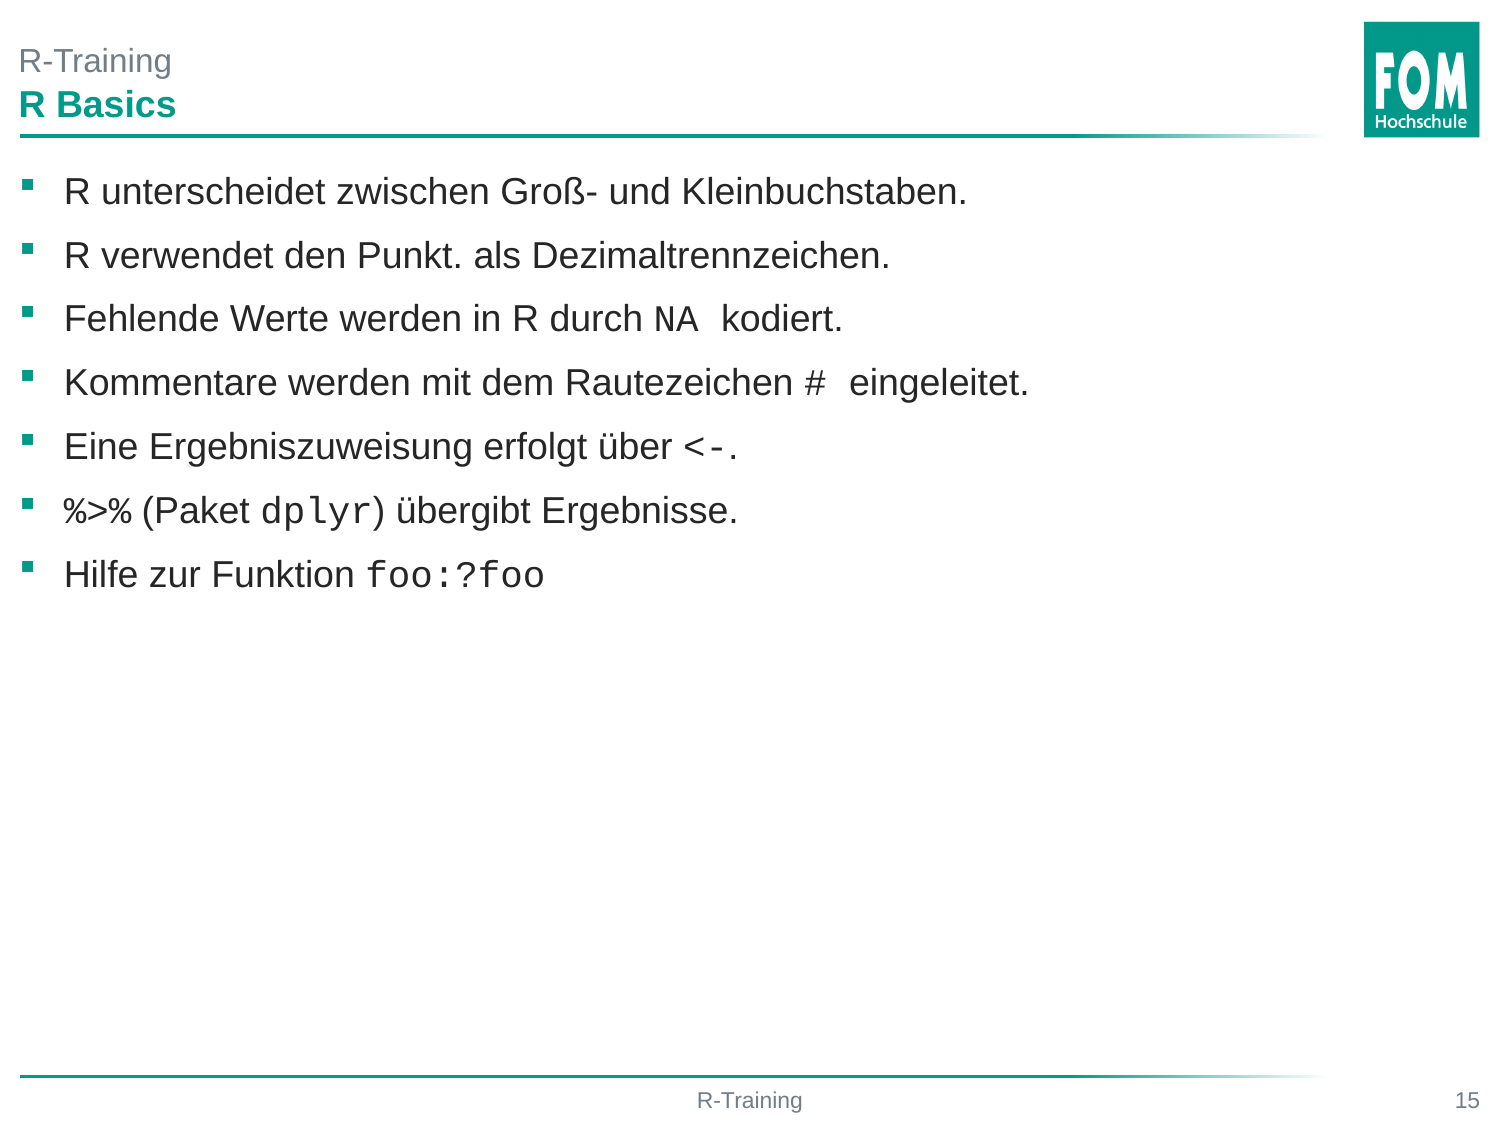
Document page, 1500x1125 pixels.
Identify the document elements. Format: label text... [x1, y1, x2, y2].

slide_number 15 [1245, 1078, 1495, 1125]
title R-Training [3, 28, 1306, 72]
footer R-Training [293, 1078, 1207, 1125]
list R Basics [3, 72, 1308, 132]
picture [1363, 21, 1480, 138]
list R unterscheidet zwischen Groß- und Kleinbuchstaben. R verwendet den Punkt. als Dezimaltrennzeichen. Fehlende Werte werden in R durch NA kodiert. Kommentare werden mit dem Rautezeichen # eingeleitet. Eine Ergebniszuweisung erfolgt über <-. %>% (Paket dplyr) übergibt Ergebnisse. Hilfe zur Funktion foo:?foo [4, 159, 1369, 1042]
